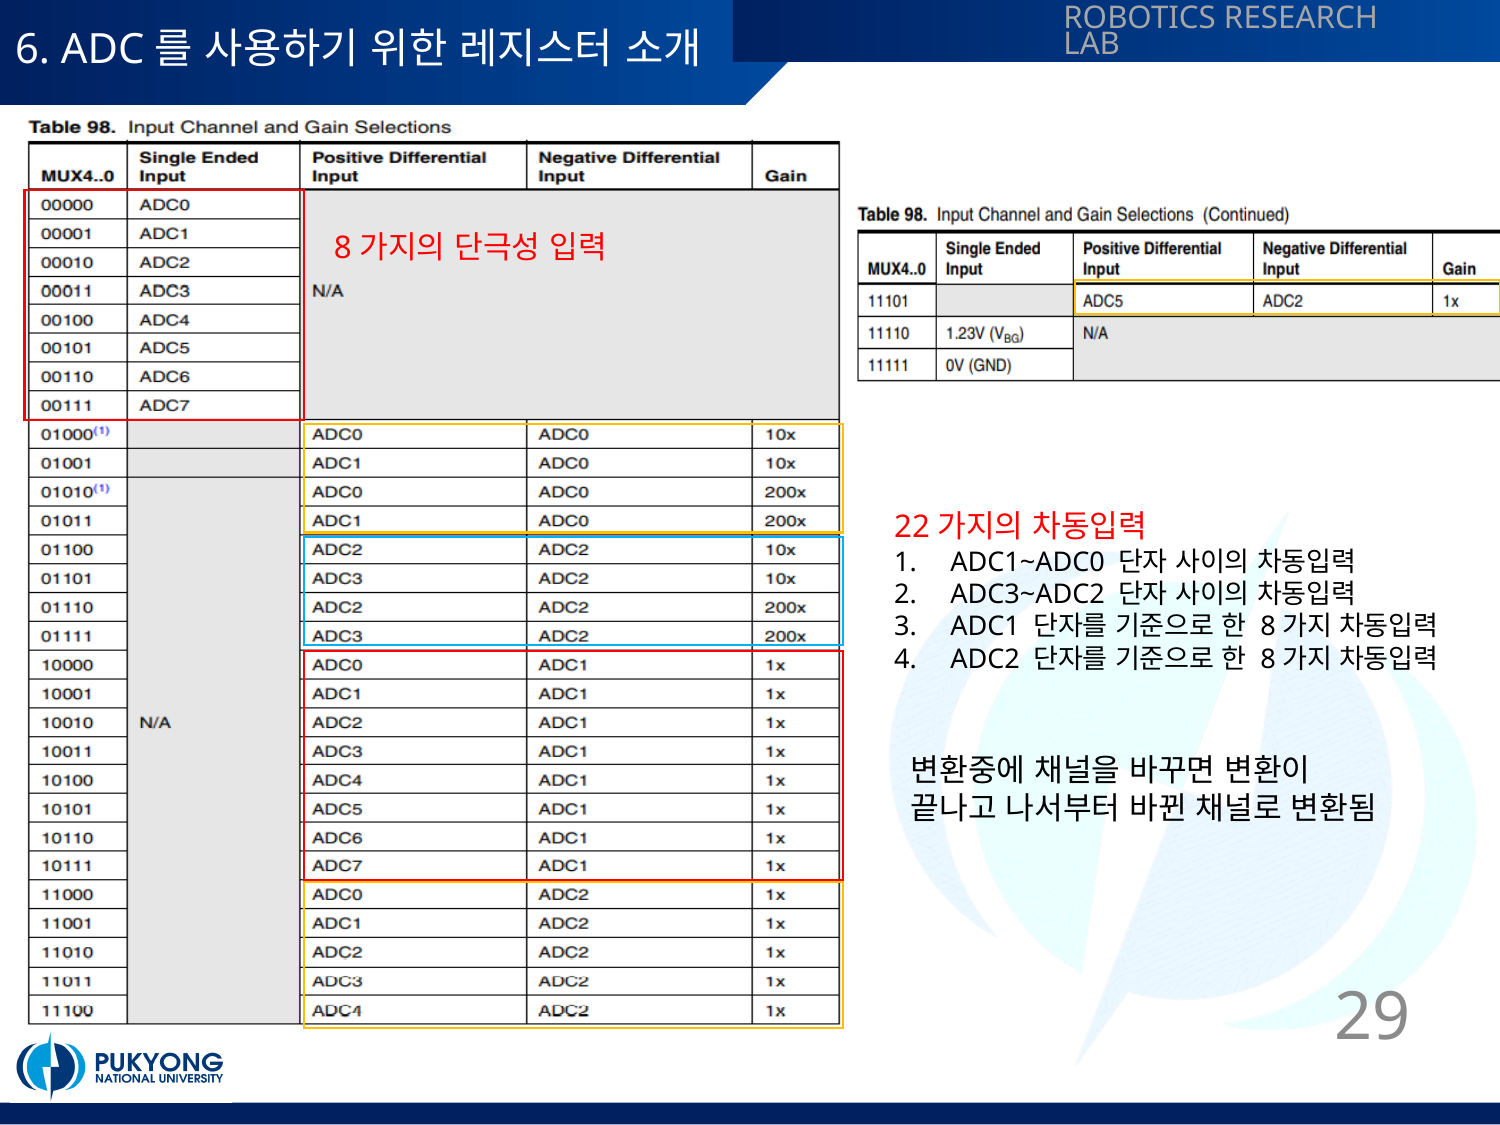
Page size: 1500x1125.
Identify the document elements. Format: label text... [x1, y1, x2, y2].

text_box 22가지의 차동입력 ADC1~ADC0 단자 사이의 차동입력 ADC3~ADC2 단자 사이의 차동입력 ADC1 단자를 기준으로 한 8가지 차동입력 ADC2 단자를 기준으로 한 8가지 차동입력 [879, 499, 1483, 682]
picture [10, 1030, 232, 1103]
slide_number 29 [1088, 988, 1426, 1048]
title 6. ADC를 사용하기 위한 레지스터 소개 [0, 12, 767, 88]
text_box 변환중에 채널을 바꾸면 변환이 끝나고 나서부터 바뀐 채널로 변환됨 [895, 743, 1441, 833]
picture [24, 118, 843, 1028]
picture [306, 539, 841, 643]
picture [853, 199, 1500, 384]
